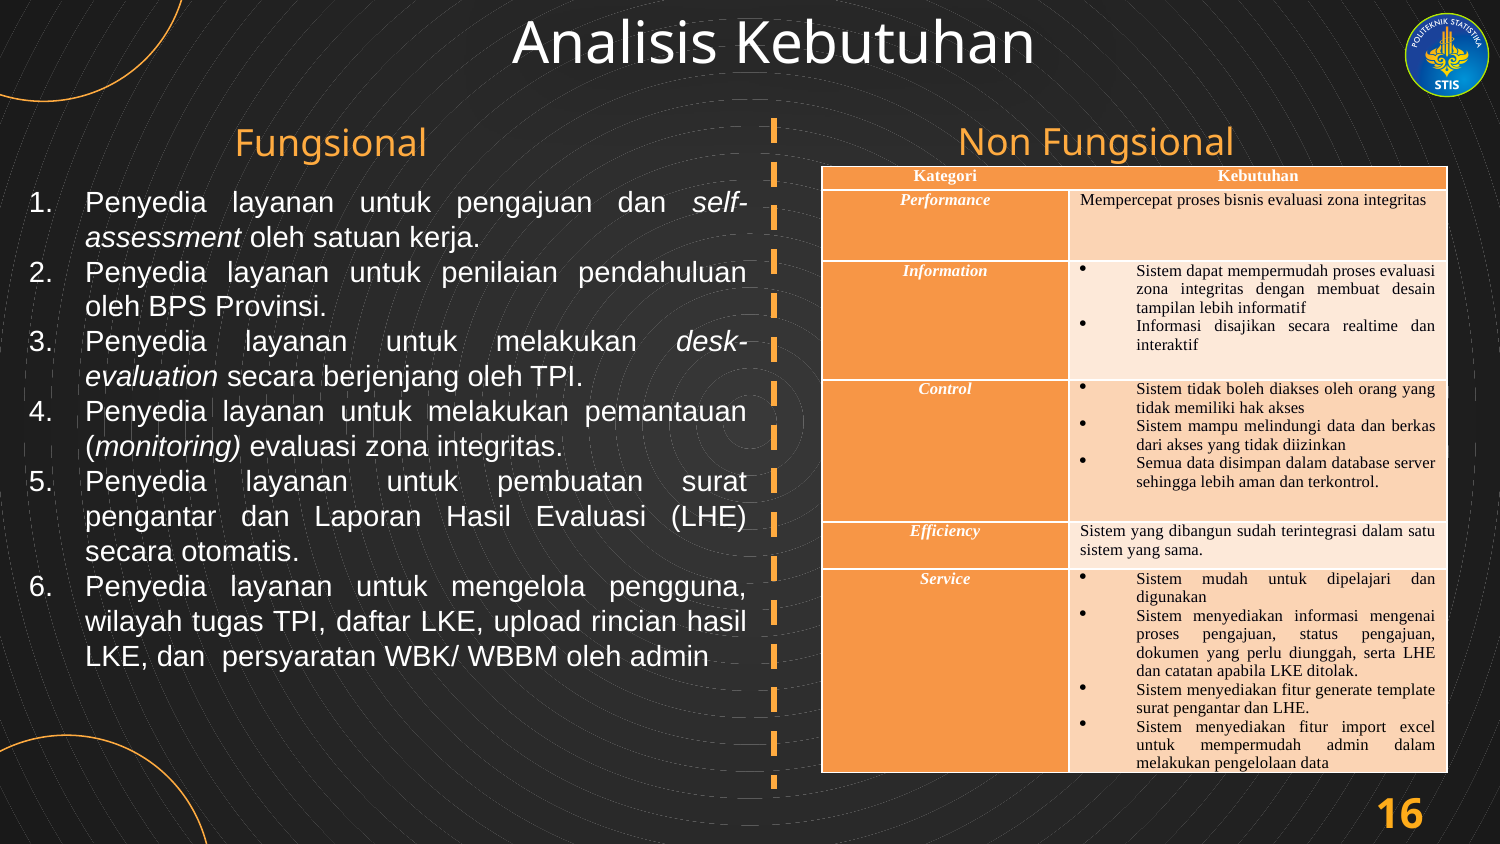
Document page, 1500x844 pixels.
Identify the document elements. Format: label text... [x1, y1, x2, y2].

picture [1404, 12, 1490, 98]
table_cell Service [823, 570, 1068, 772]
table_cell Sistem dapat mempermudah proses evaluasi zona integritas dengan membuat desain tampilan lebih informatif Informasi disajikan secara realtime dan interaktif [1070, 262, 1446, 379]
text_box [0, 745, 207, 844]
text_box Analisis Kebutuhan [236, 5, 1312, 69]
table_cell Information [823, 262, 1068, 379]
table_header Kebutuhan [1069, 167, 1446, 189]
text_box Non Fungsional [942, 105, 1380, 176]
table_cell Sistem tidak boleh diakses oleh orang yang tidak memiliki hak akses Sistem mampu melindungi data dan berkas dari akses yang tidak diizinkan Semua data disimpan dalam database server sehingga lebih aman dan terkontrol. [1070, 381, 1446, 521]
table_cell Sistem mudah untuk dipelajari dan digunakan Sistem menyediakan informasi mengenai proses pengajuan, status pengajuan, dokumen yang perlu diunggah, serta LHE dan catatan apabila LKE ditolak. Sistem menyediakan fitur generate template surat pengantar dan LHE. Sistem menyediakan fitur import excel untuk mempermudah admin dalam melakukan pengelolaan data [1070, 570, 1446, 772]
text_box Penyedia layanan untuk pengajuan dan self-assessment oleh satuan kerja. Penyedia layanan untuk penilaian pendahuluan oleh BPS Provinsi. Penyedia layanan untuk melakukan desk-evaluation secara berjenjang oleh TPI. Penyedia layanan untuk melakukan pemantauan (monitoring) evaluasi zona integritas. Penyedia layanan untuk pembuatan surat pengantar dan Laporan Hasil Evaluasi (LHE) secara otomatis. Penyedia layanan untuk mengelola pengguna, wilayah tugas TPI, daftar LKE, upload rincian hasil LKE, dan persyaratan WBK/ WBBM oleh admin [14, 175, 763, 750]
text_box 16 [1297, 779, 1500, 844]
text_box Fungsional [219, 106, 619, 175]
table_header Kategori [823, 167, 1069, 189]
table_cell Control [823, 381, 1068, 521]
table_cell Performance [823, 191, 1068, 260]
table_cell Sistem yang dibangun sudah terintegrasi dalam satu sistem yang sama. [1070, 523, 1446, 568]
table_cell Mempercepat proses bisnis evaluasi zona integritas [1070, 191, 1446, 260]
table_cell Efficiency [823, 523, 1068, 568]
text_box [0, 0, 182, 102]
